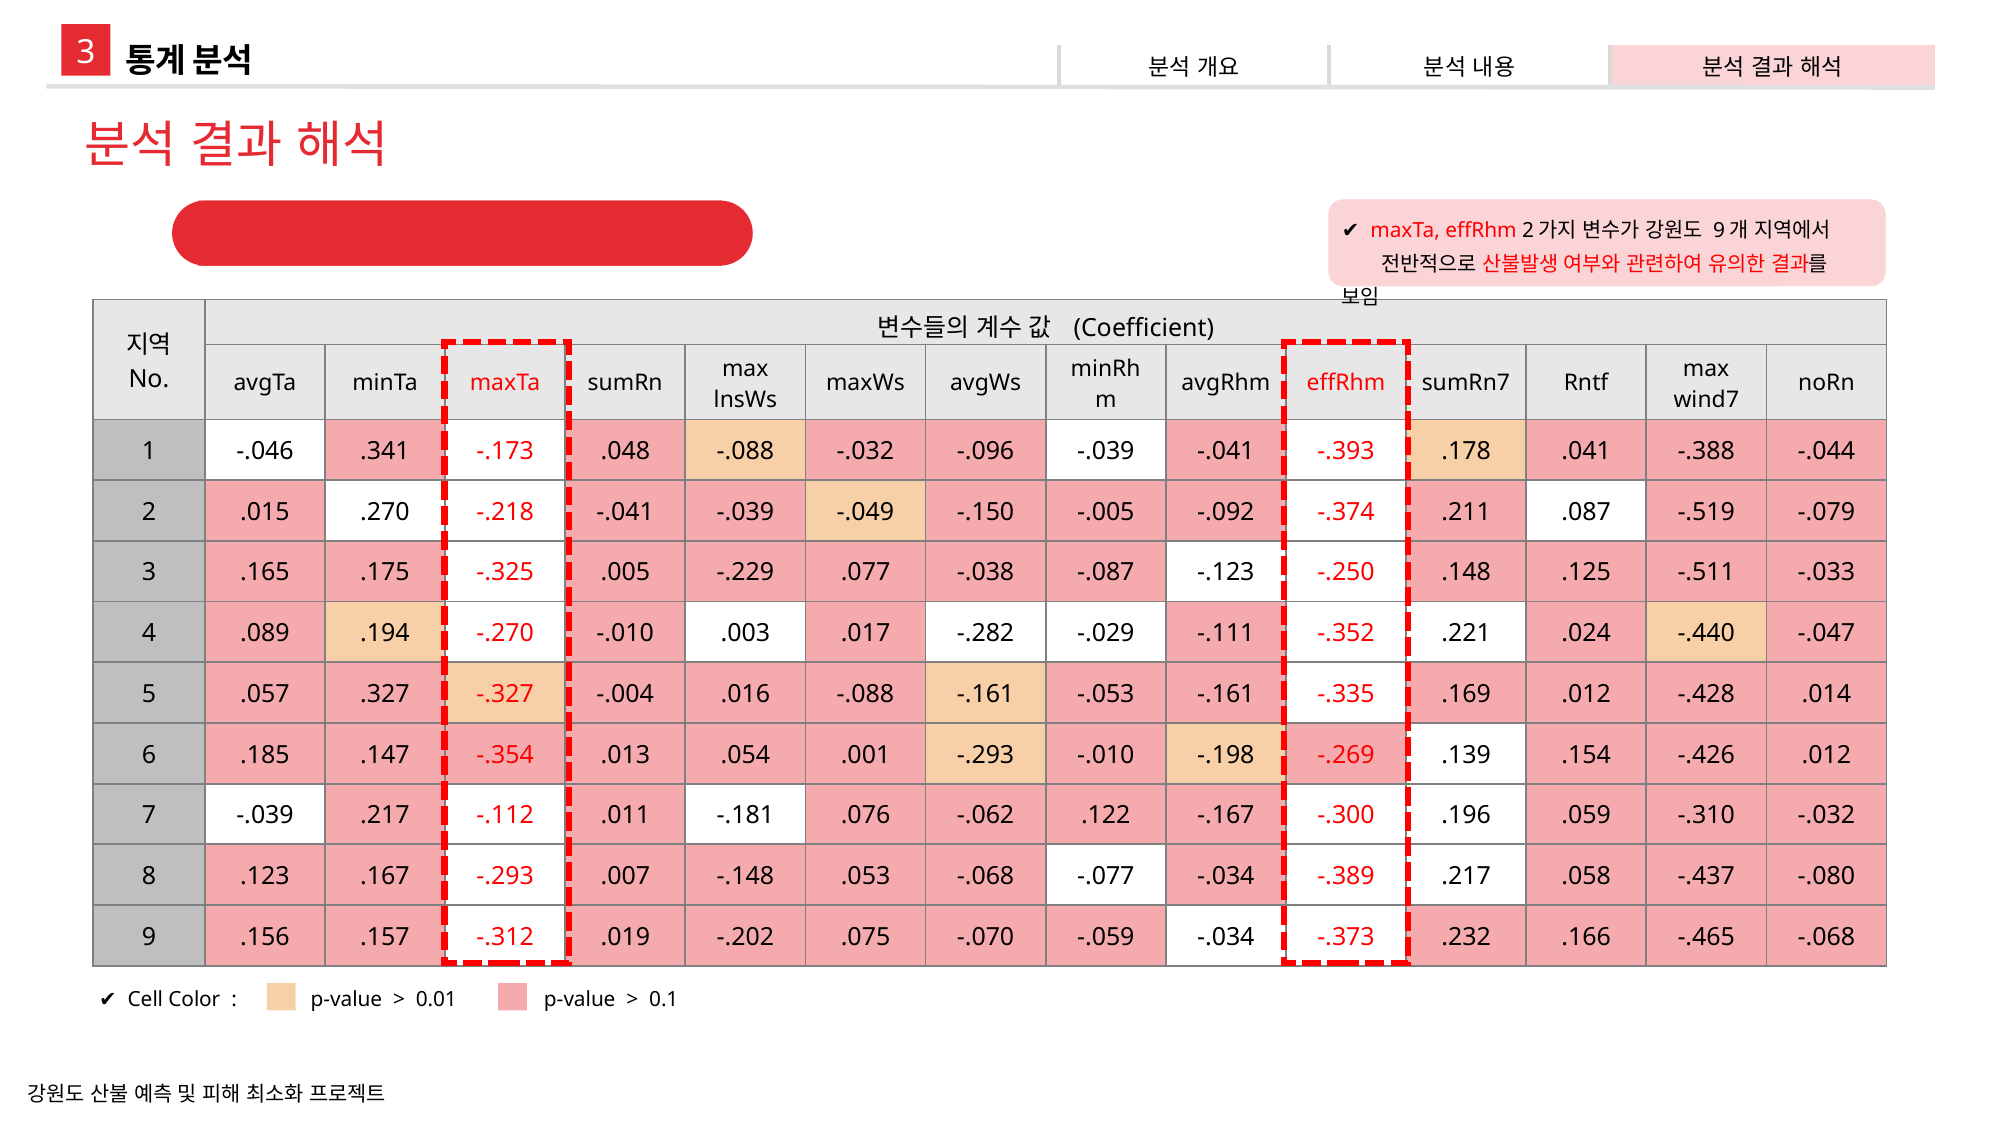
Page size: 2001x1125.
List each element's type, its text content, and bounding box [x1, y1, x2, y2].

table_cell -.087 [1047, 542, 1165, 601]
table_cell .054 [686, 724, 805, 783]
table_cell -.032 [1767, 785, 1886, 843]
table_cell -.167 [1167, 785, 1284, 843]
table_cell .270 [326, 481, 444, 540]
table_cell .123 [206, 845, 324, 904]
table_cell .024 [1527, 602, 1645, 661]
table_cell .341 [326, 420, 444, 479]
table_cell .148 [1409, 542, 1525, 601]
table_cell maxWs [806, 345, 925, 419]
table_cell -.004 [569, 663, 684, 722]
table_cell 3 [94, 542, 204, 601]
table_cell minTa [326, 345, 444, 419]
table_cell -.282 [926, 602, 1045, 661]
table_cell -.440 [1647, 602, 1766, 661]
table_cell -.039 [1047, 420, 1165, 479]
table_cell .007 [569, 845, 684, 904]
table_cell .089 [206, 602, 324, 661]
table_cell -.010 [1047, 724, 1165, 783]
table_cell -.088 [806, 663, 925, 722]
table_cell .175 [326, 542, 444, 601]
table_cell -.198 [1167, 724, 1284, 783]
table_cell -.088 [686, 420, 805, 479]
table_cell -.039 [686, 481, 805, 540]
table_cell -.202 [686, 906, 805, 965]
table_cell .059 [1527, 785, 1645, 843]
table_cell -.511 [1647, 542, 1766, 601]
table_cell -.032 [806, 420, 925, 479]
table_cell .076 [806, 785, 925, 843]
table_cell .013 [569, 724, 684, 783]
table_cell avgRhm [1167, 345, 1284, 419]
table_cell -.034 [1167, 906, 1285, 965]
table_cell -.079 [1767, 481, 1886, 540]
table_header 분석 개요 [1061, 45, 1327, 84]
table_cell .015 [206, 481, 324, 540]
table_cell sumRn [569, 345, 684, 419]
table_cell sumRn7 [1409, 345, 1525, 419]
table_cell -.426 [1647, 724, 1766, 783]
table_cell -.080 [1767, 845, 1886, 904]
table_cell -.293 [926, 724, 1045, 783]
table_cell .014 [1767, 663, 1886, 722]
table_cell -.148 [686, 845, 805, 904]
table_cell .041 [1527, 420, 1645, 479]
table_cell -.049 [806, 481, 925, 540]
table_cell 5 [94, 663, 204, 722]
table_cell -.437 [1647, 845, 1766, 904]
table_cell -.150 [926, 481, 1045, 540]
table_cell -.041 [1167, 420, 1284, 479]
table_cell 9 [94, 906, 204, 965]
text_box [61, 24, 254, 79]
table_cell -.005 [1047, 481, 1165, 540]
table_cell -.068 [1767, 906, 1886, 965]
table_cell -.010 [569, 602, 684, 661]
table_cell .165 [206, 542, 324, 601]
table_cell -.388 [1647, 420, 1766, 479]
table_cell avgTa [206, 345, 324, 419]
table_cell 4 [94, 602, 204, 661]
text_box 분석 결과 해석 [85, 112, 445, 173]
table_cell 8 [94, 845, 204, 904]
table_cell -.096 [926, 420, 1045, 479]
table_cell -.465 [1647, 906, 1766, 965]
table_cell -.077 [1047, 845, 1165, 904]
table_cell noRn [1767, 345, 1886, 419]
table_cell .217 [1409, 845, 1525, 904]
table_cell Rntf [1527, 345, 1645, 419]
table_cell .011 [569, 785, 684, 843]
table_cell .017 [806, 602, 925, 661]
table_header 분석 결과 해석 [1612, 45, 1935, 85]
table_cell .003 [686, 602, 805, 661]
table_cell -.181 [686, 785, 805, 843]
table_cell .122 [1047, 785, 1165, 843]
table_cell .053 [806, 845, 925, 904]
table_cell .058 [1527, 845, 1645, 904]
table_cell .147 [326, 724, 444, 783]
table_cell .156 [206, 906, 324, 965]
table_cell -.161 [926, 663, 1045, 722]
table_cell -.161 [1167, 663, 1284, 722]
table_cell .211 [1409, 481, 1525, 540]
table_cell .178 [1409, 420, 1525, 479]
table_cell .167 [326, 845, 444, 904]
table_cell -.070 [926, 906, 1045, 965]
table_cell .166 [1527, 906, 1645, 965]
table_cell max lnsWs [686, 345, 805, 419]
table_cell -.092 [1167, 481, 1284, 540]
table_cell max wind7 [1647, 345, 1766, 419]
table_cell -.039 [206, 785, 324, 843]
table_cell 1 [94, 420, 204, 479]
table_cell .221 [1409, 602, 1525, 661]
table_cell .019 [566, 906, 684, 965]
table_cell 2 [94, 481, 204, 540]
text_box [172, 200, 753, 266]
table_cell .185 [206, 724, 324, 783]
table_cell .087 [1527, 481, 1645, 540]
table_cell 6 [94, 724, 204, 783]
table_cell .157 [326, 906, 444, 965]
table_cell .196 [1409, 785, 1525, 843]
table_cell -.229 [686, 542, 805, 601]
table_cell .169 [1409, 663, 1525, 722]
table_cell 7 [94, 785, 204, 843]
table_cell .005 [569, 542, 684, 601]
table_cell .154 [1527, 724, 1645, 783]
table_cell -.033 [1767, 542, 1886, 601]
table_cell .125 [1527, 542, 1645, 601]
table_cell -.044 [1767, 420, 1886, 479]
table_cell -.062 [926, 785, 1045, 843]
table_header 지역 No. [94, 300, 204, 419]
table_cell -.046 [206, 420, 324, 479]
table_cell -.034 [1167, 845, 1284, 904]
table_cell .048 [569, 420, 684, 479]
text_box [444, 341, 570, 964]
table_cell .327 [326, 663, 444, 722]
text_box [1326, 199, 1886, 287]
table_header 변수들의 계수 값 (Coefficient) [206, 300, 1886, 344]
table_cell -.519 [1647, 481, 1766, 540]
table_cell -.111 [1167, 602, 1284, 661]
table_cell .194 [326, 602, 444, 661]
table_cell .077 [806, 542, 925, 601]
table_cell -.053 [1047, 663, 1165, 722]
table_header 분석 내용 [1331, 45, 1608, 84]
table_cell .012 [1767, 724, 1886, 783]
table_cell .139 [1409, 724, 1525, 783]
table_cell -.029 [1047, 602, 1165, 661]
text_box [1283, 341, 1409, 964]
table_cell -.047 [1767, 602, 1886, 661]
text_box 강원도 산불 예측 및 피해 최소화 프로젝트 [27, 1081, 386, 1107]
table_cell avgWs [926, 345, 1045, 419]
table_cell .016 [686, 663, 805, 722]
table_cell .012 [1527, 663, 1645, 722]
table_cell -.428 [1647, 663, 1766, 722]
table_cell -.310 [1647, 785, 1766, 843]
table_cell .217 [326, 785, 444, 843]
table_cell .232 [1407, 906, 1525, 965]
table_cell -.068 [926, 845, 1045, 904]
table_cell -.123 [1167, 542, 1284, 601]
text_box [84, 978, 740, 1020]
table_cell -.038 [926, 542, 1045, 601]
table_cell .001 [806, 724, 925, 783]
table_cell .057 [206, 663, 324, 722]
table_cell minRhm [1047, 345, 1165, 419]
table_cell .075 [806, 906, 925, 965]
table_cell -.041 [569, 481, 684, 540]
table_cell -.059 [1047, 906, 1165, 965]
